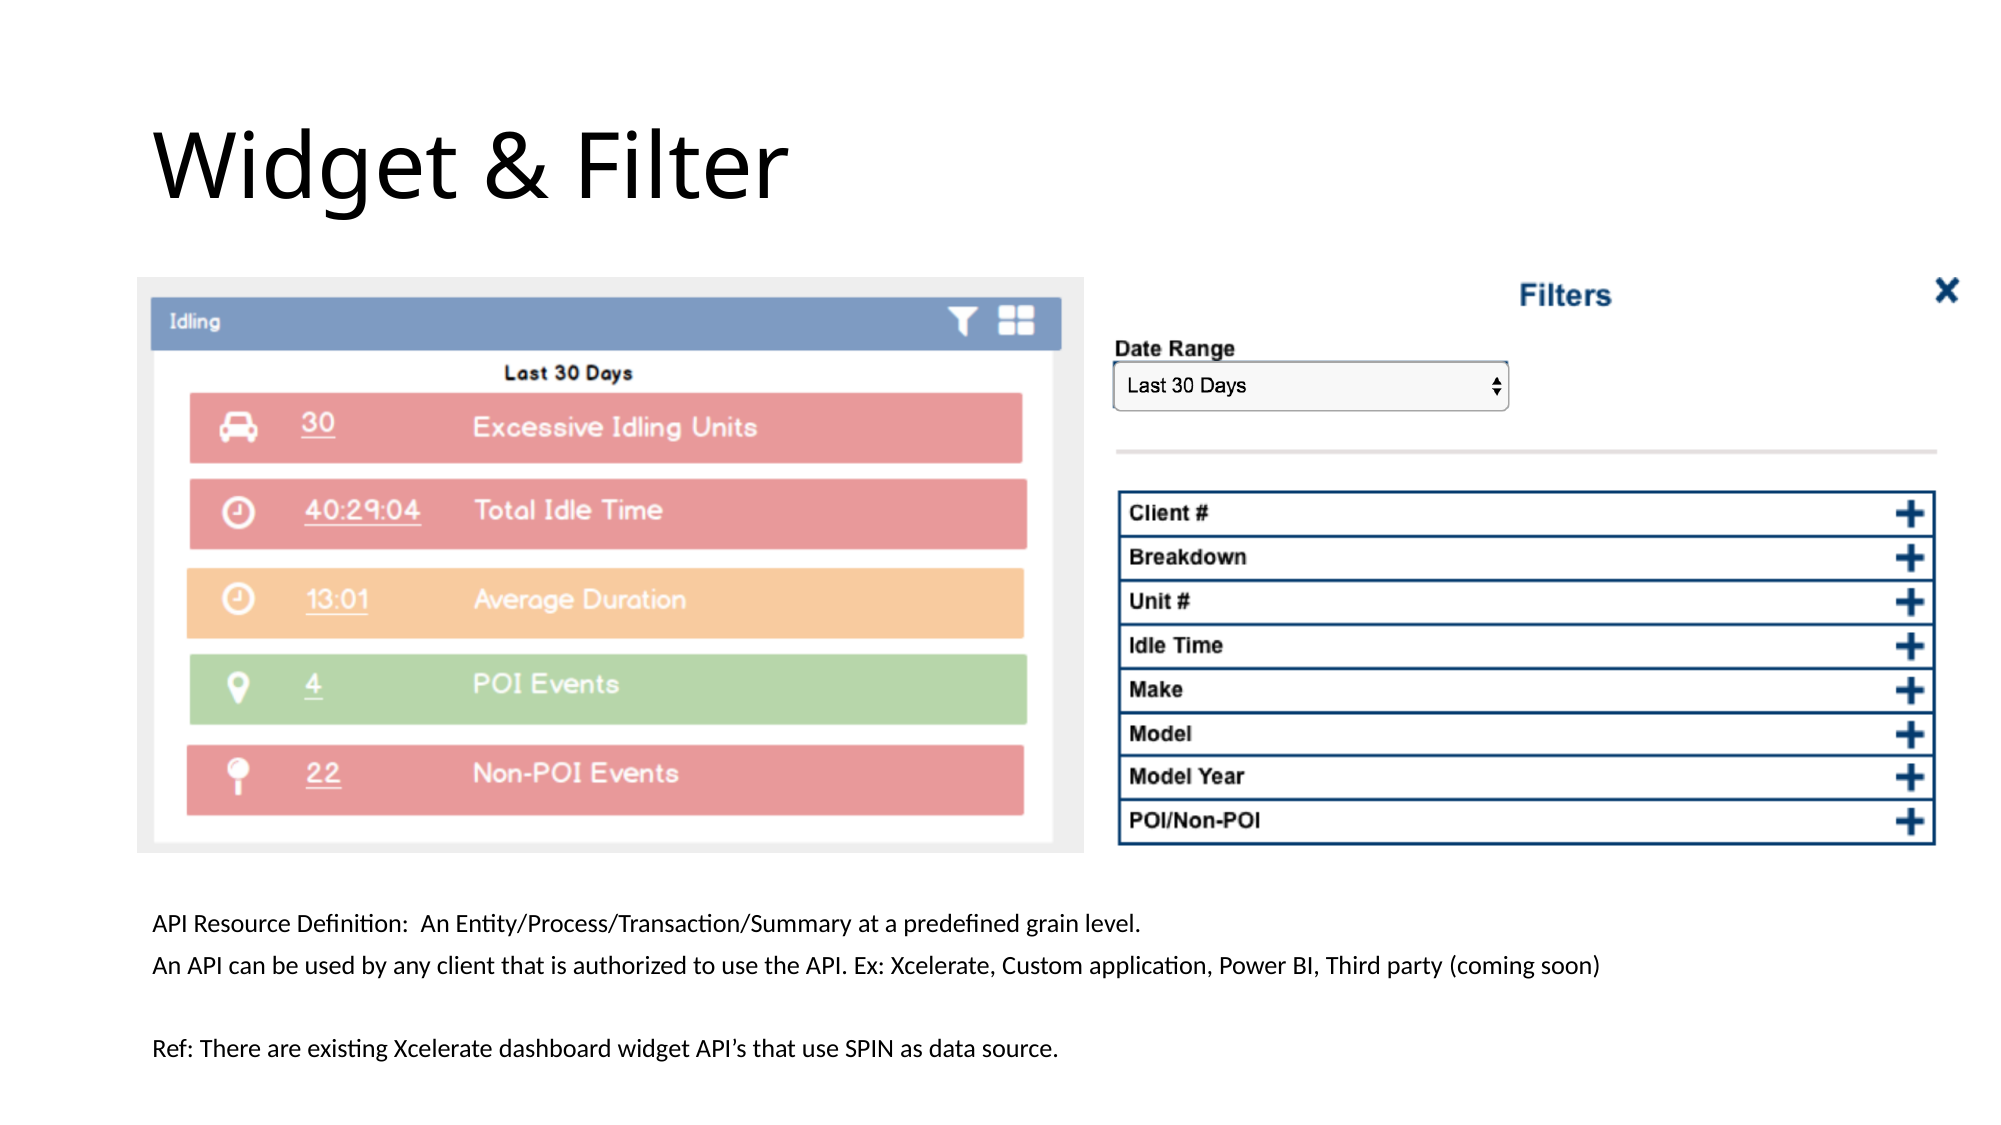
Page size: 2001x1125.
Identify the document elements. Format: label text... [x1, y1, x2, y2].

picture [137, 277, 1084, 853]
picture [1108, 277, 1962, 853]
list API Resource Definition: An Entity/Process/Transaction/Summary at a predefined grain level. An API can be used by any client that is authorized to use the API. Ex: Xcelerate, Custom application, Power BI, Third party (coming soon) Ref: There are existing Xcelerate dashboard widget API’s that use SPIN as data source. [137, 902, 1863, 1125]
title Widget & Filter [137, 59, 1863, 278]
